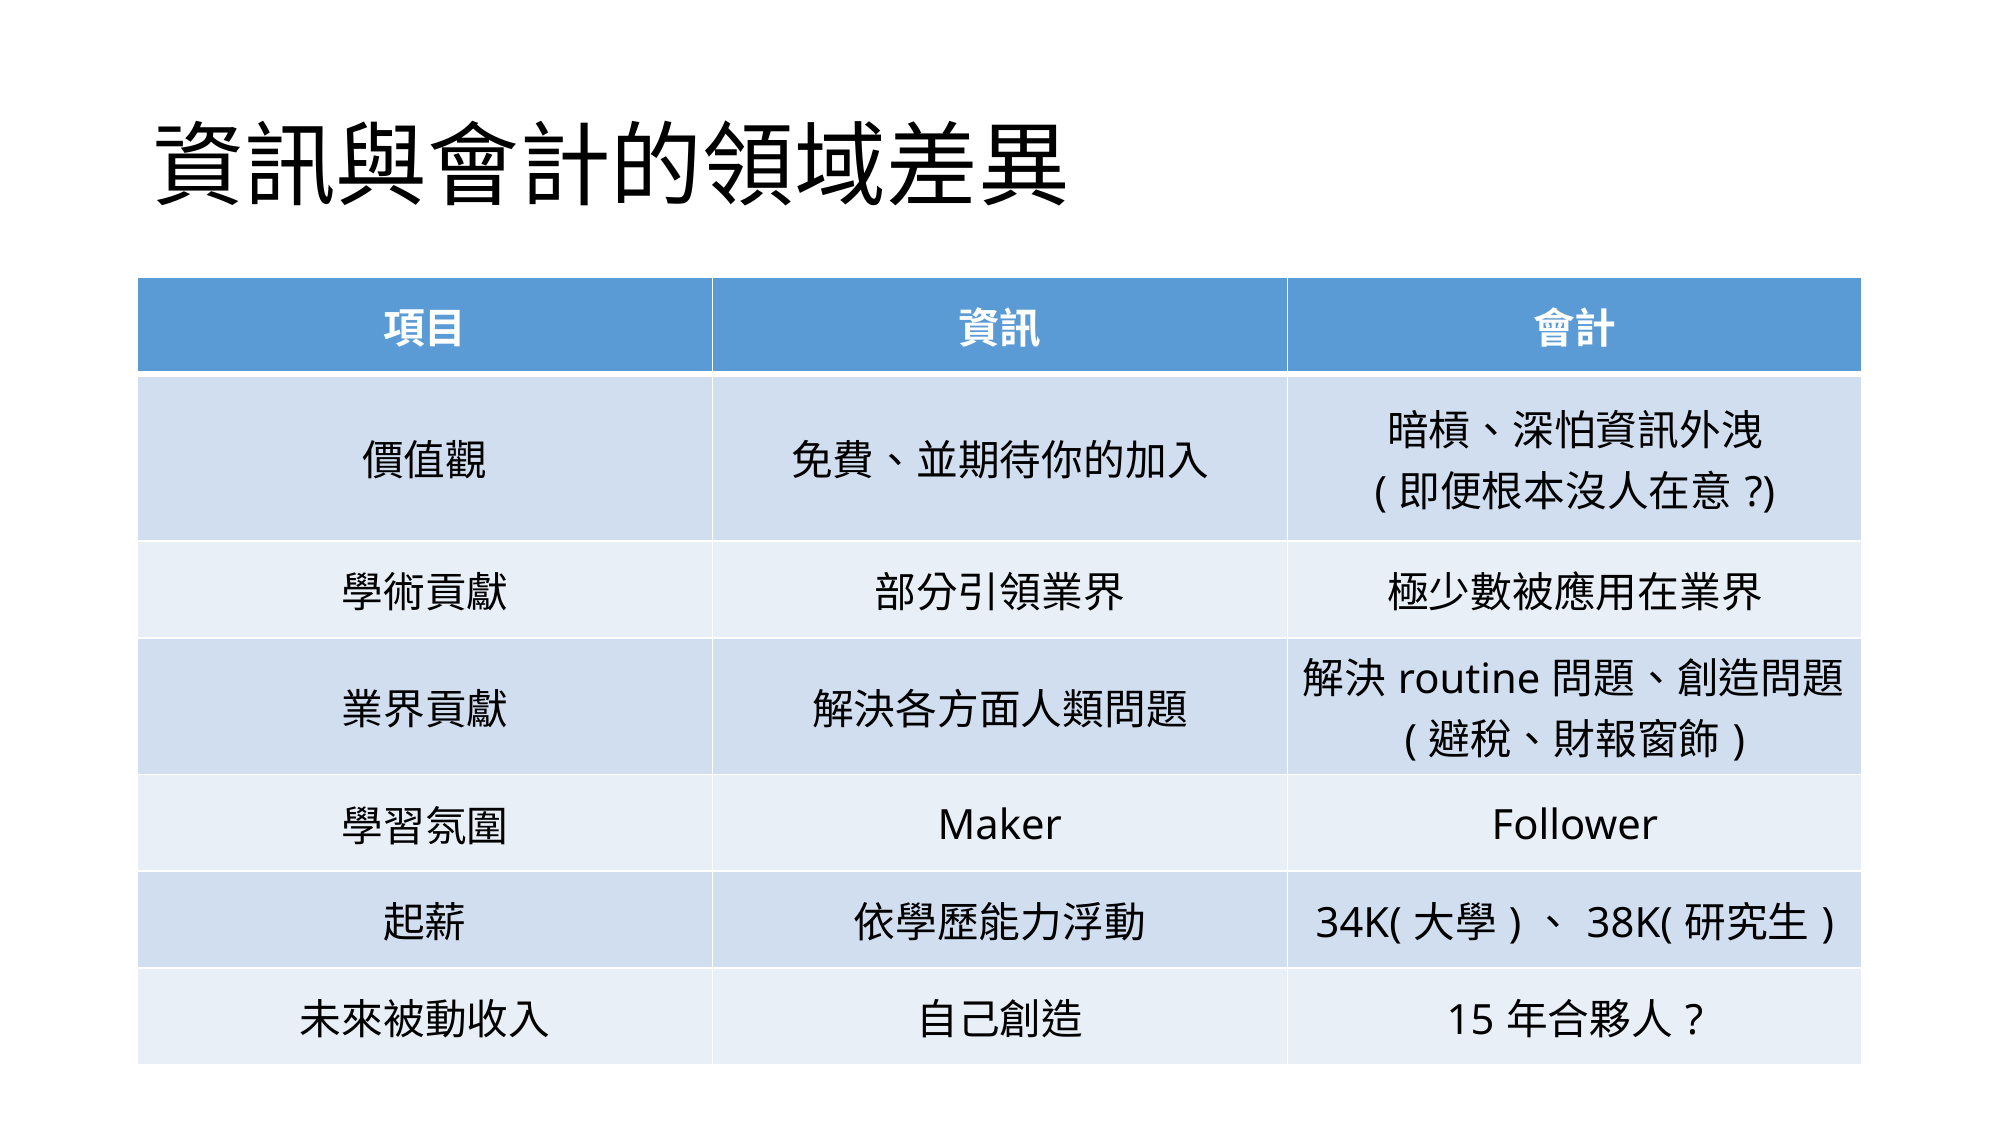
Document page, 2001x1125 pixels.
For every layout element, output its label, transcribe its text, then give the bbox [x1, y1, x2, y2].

table_cell 業界貢獻 [138, 639, 712, 774]
table_cell 學習氛圍 [138, 775, 712, 870]
table_cell 部分引領業界 [713, 542, 1287, 637]
table_cell 解決routine問題、創造問題(避稅、財報窗飾) [1288, 639, 1861, 774]
table_cell 15年合夥人? [1288, 969, 1861, 1064]
table_cell 起薪 [138, 872, 712, 967]
table_cell 自己創造 [713, 969, 1287, 1064]
table_header 項目 [138, 278, 712, 371]
table_header 會計 [1288, 278, 1861, 371]
title 資訊與會計的領域差異 [137, 59, 1863, 276]
table_cell Maker [713, 775, 1287, 870]
table_cell 34K(大學)、38K(研究生) [1288, 872, 1861, 967]
table_cell 極少數被應用在業界 [1288, 542, 1861, 637]
table_cell 解決各方面人類問題 [713, 639, 1287, 774]
table_cell 未來被動收入 [138, 969, 712, 1064]
table_cell Follower [1288, 775, 1861, 870]
table_cell 依學歷能力浮動 [713, 872, 1287, 967]
table_cell 免費、並期待你的加入 [713, 377, 1287, 540]
table_cell 學術貢獻 [138, 542, 712, 637]
table_cell 價值觀 [138, 377, 712, 540]
table_header 資訊 [713, 278, 1287, 371]
table_cell 暗槓、深怕資訊外洩 (即便根本沒人在意?) [1288, 377, 1861, 540]
